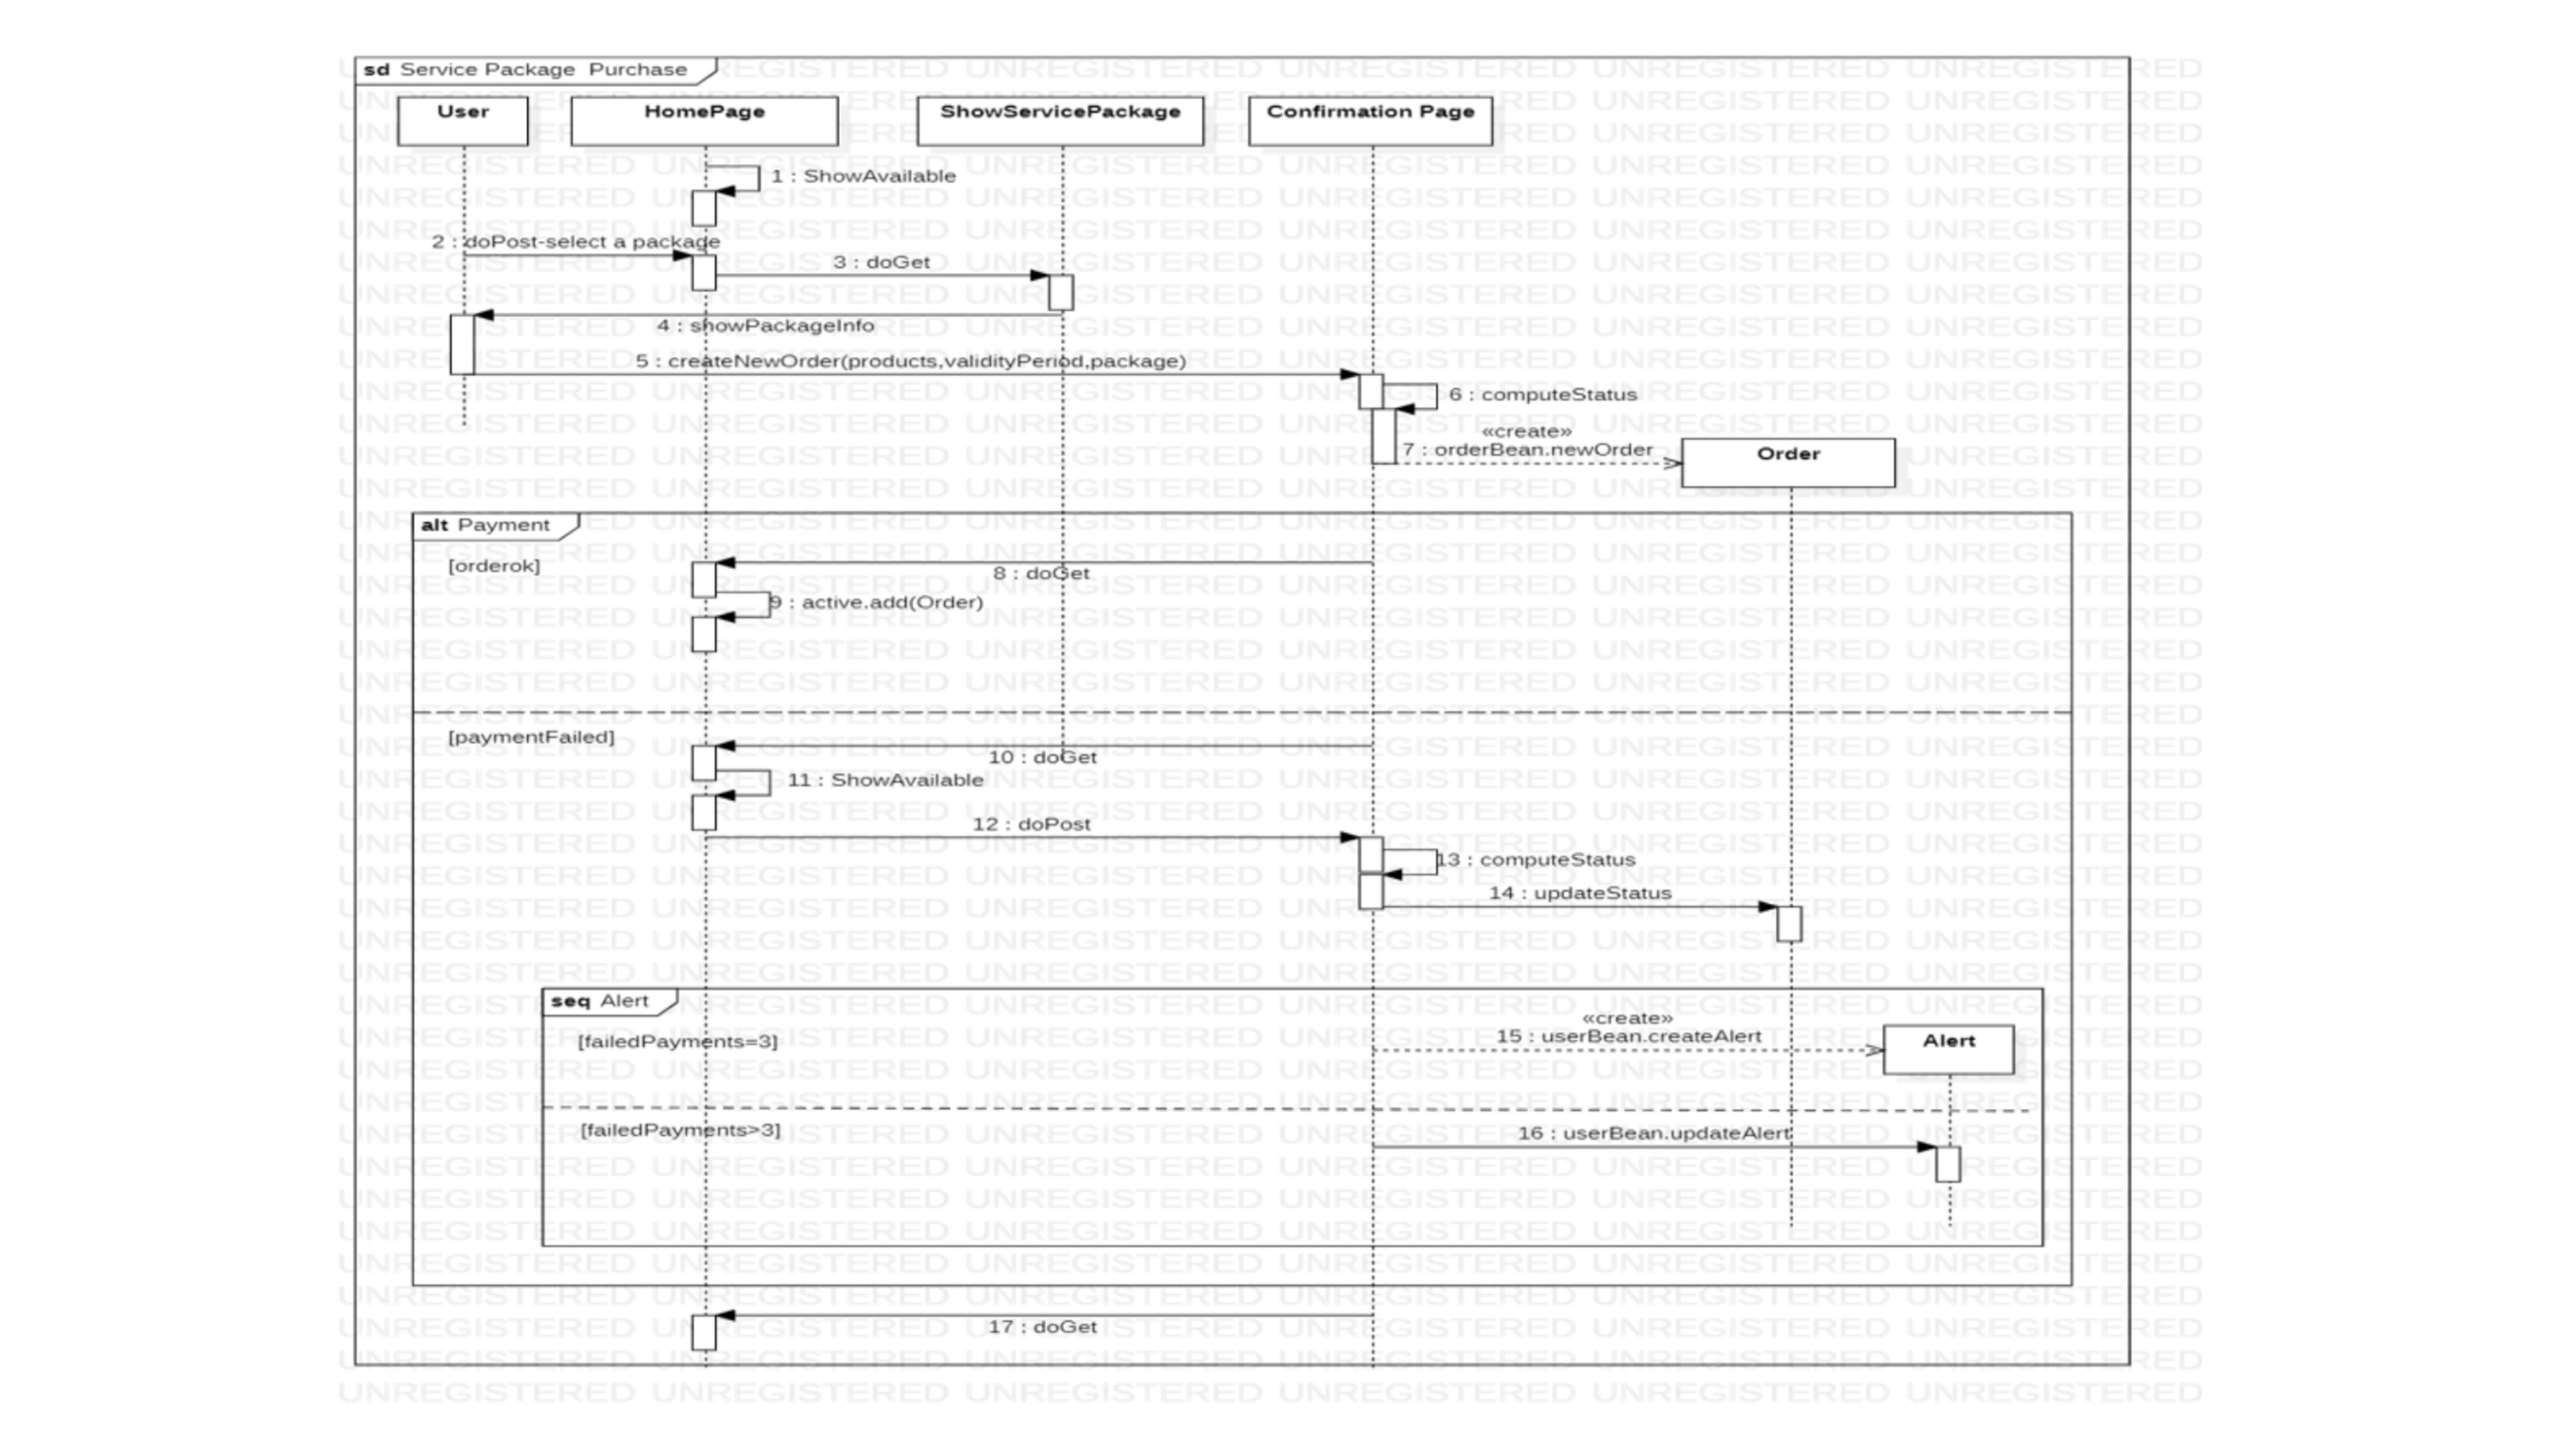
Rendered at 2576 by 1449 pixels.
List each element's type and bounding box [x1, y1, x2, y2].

picture [337, 38, 2239, 1411]
